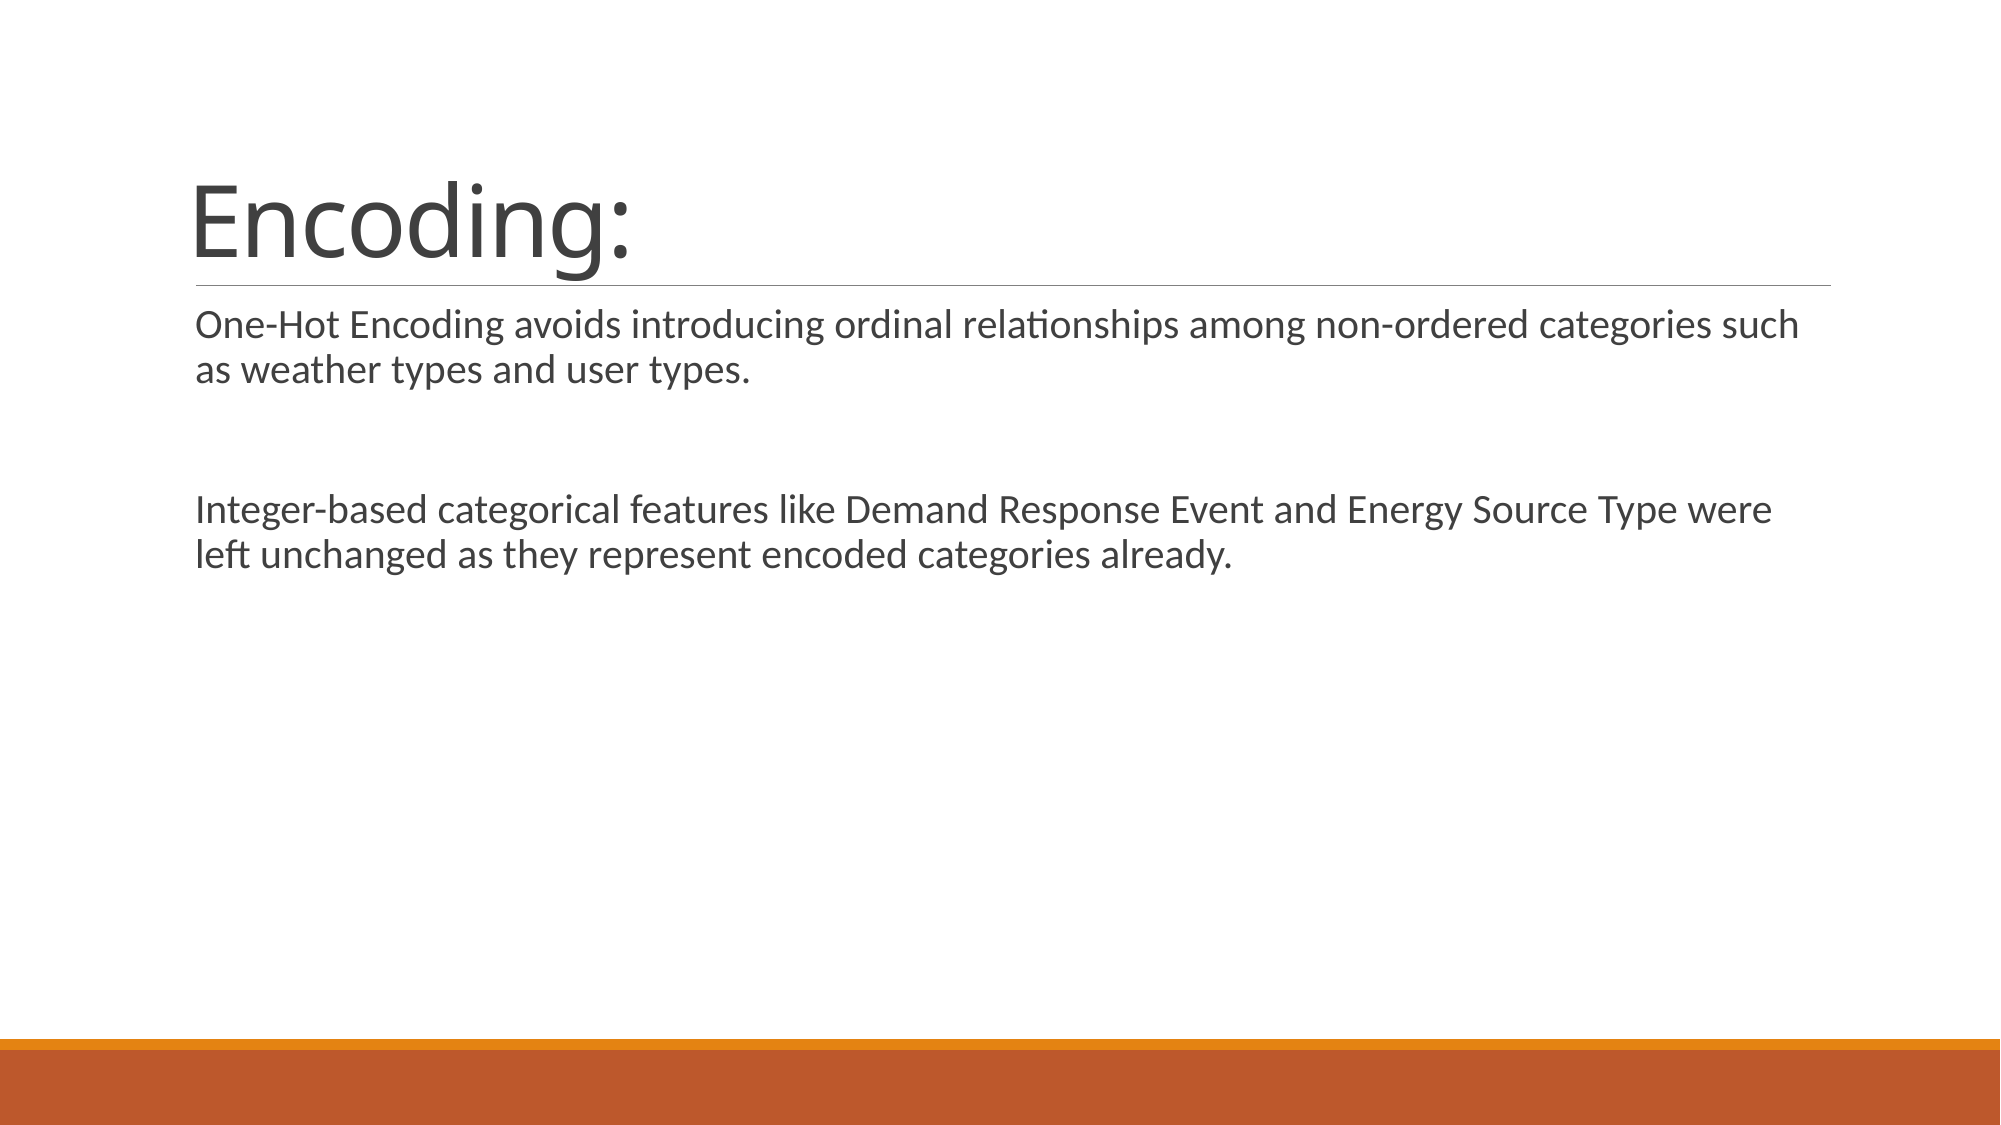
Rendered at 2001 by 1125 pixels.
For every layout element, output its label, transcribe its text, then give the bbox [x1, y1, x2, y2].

list One-Hot Encoding avoids introducing ordinal relationships among non-ordered categories such as weather types and user types. Integer-based categorical features like Demand Response Event and Energy Source Type were left unchanged as they represent encoded categories already. [179, 302, 1831, 964]
title Encoding: [179, 46, 1831, 286]
